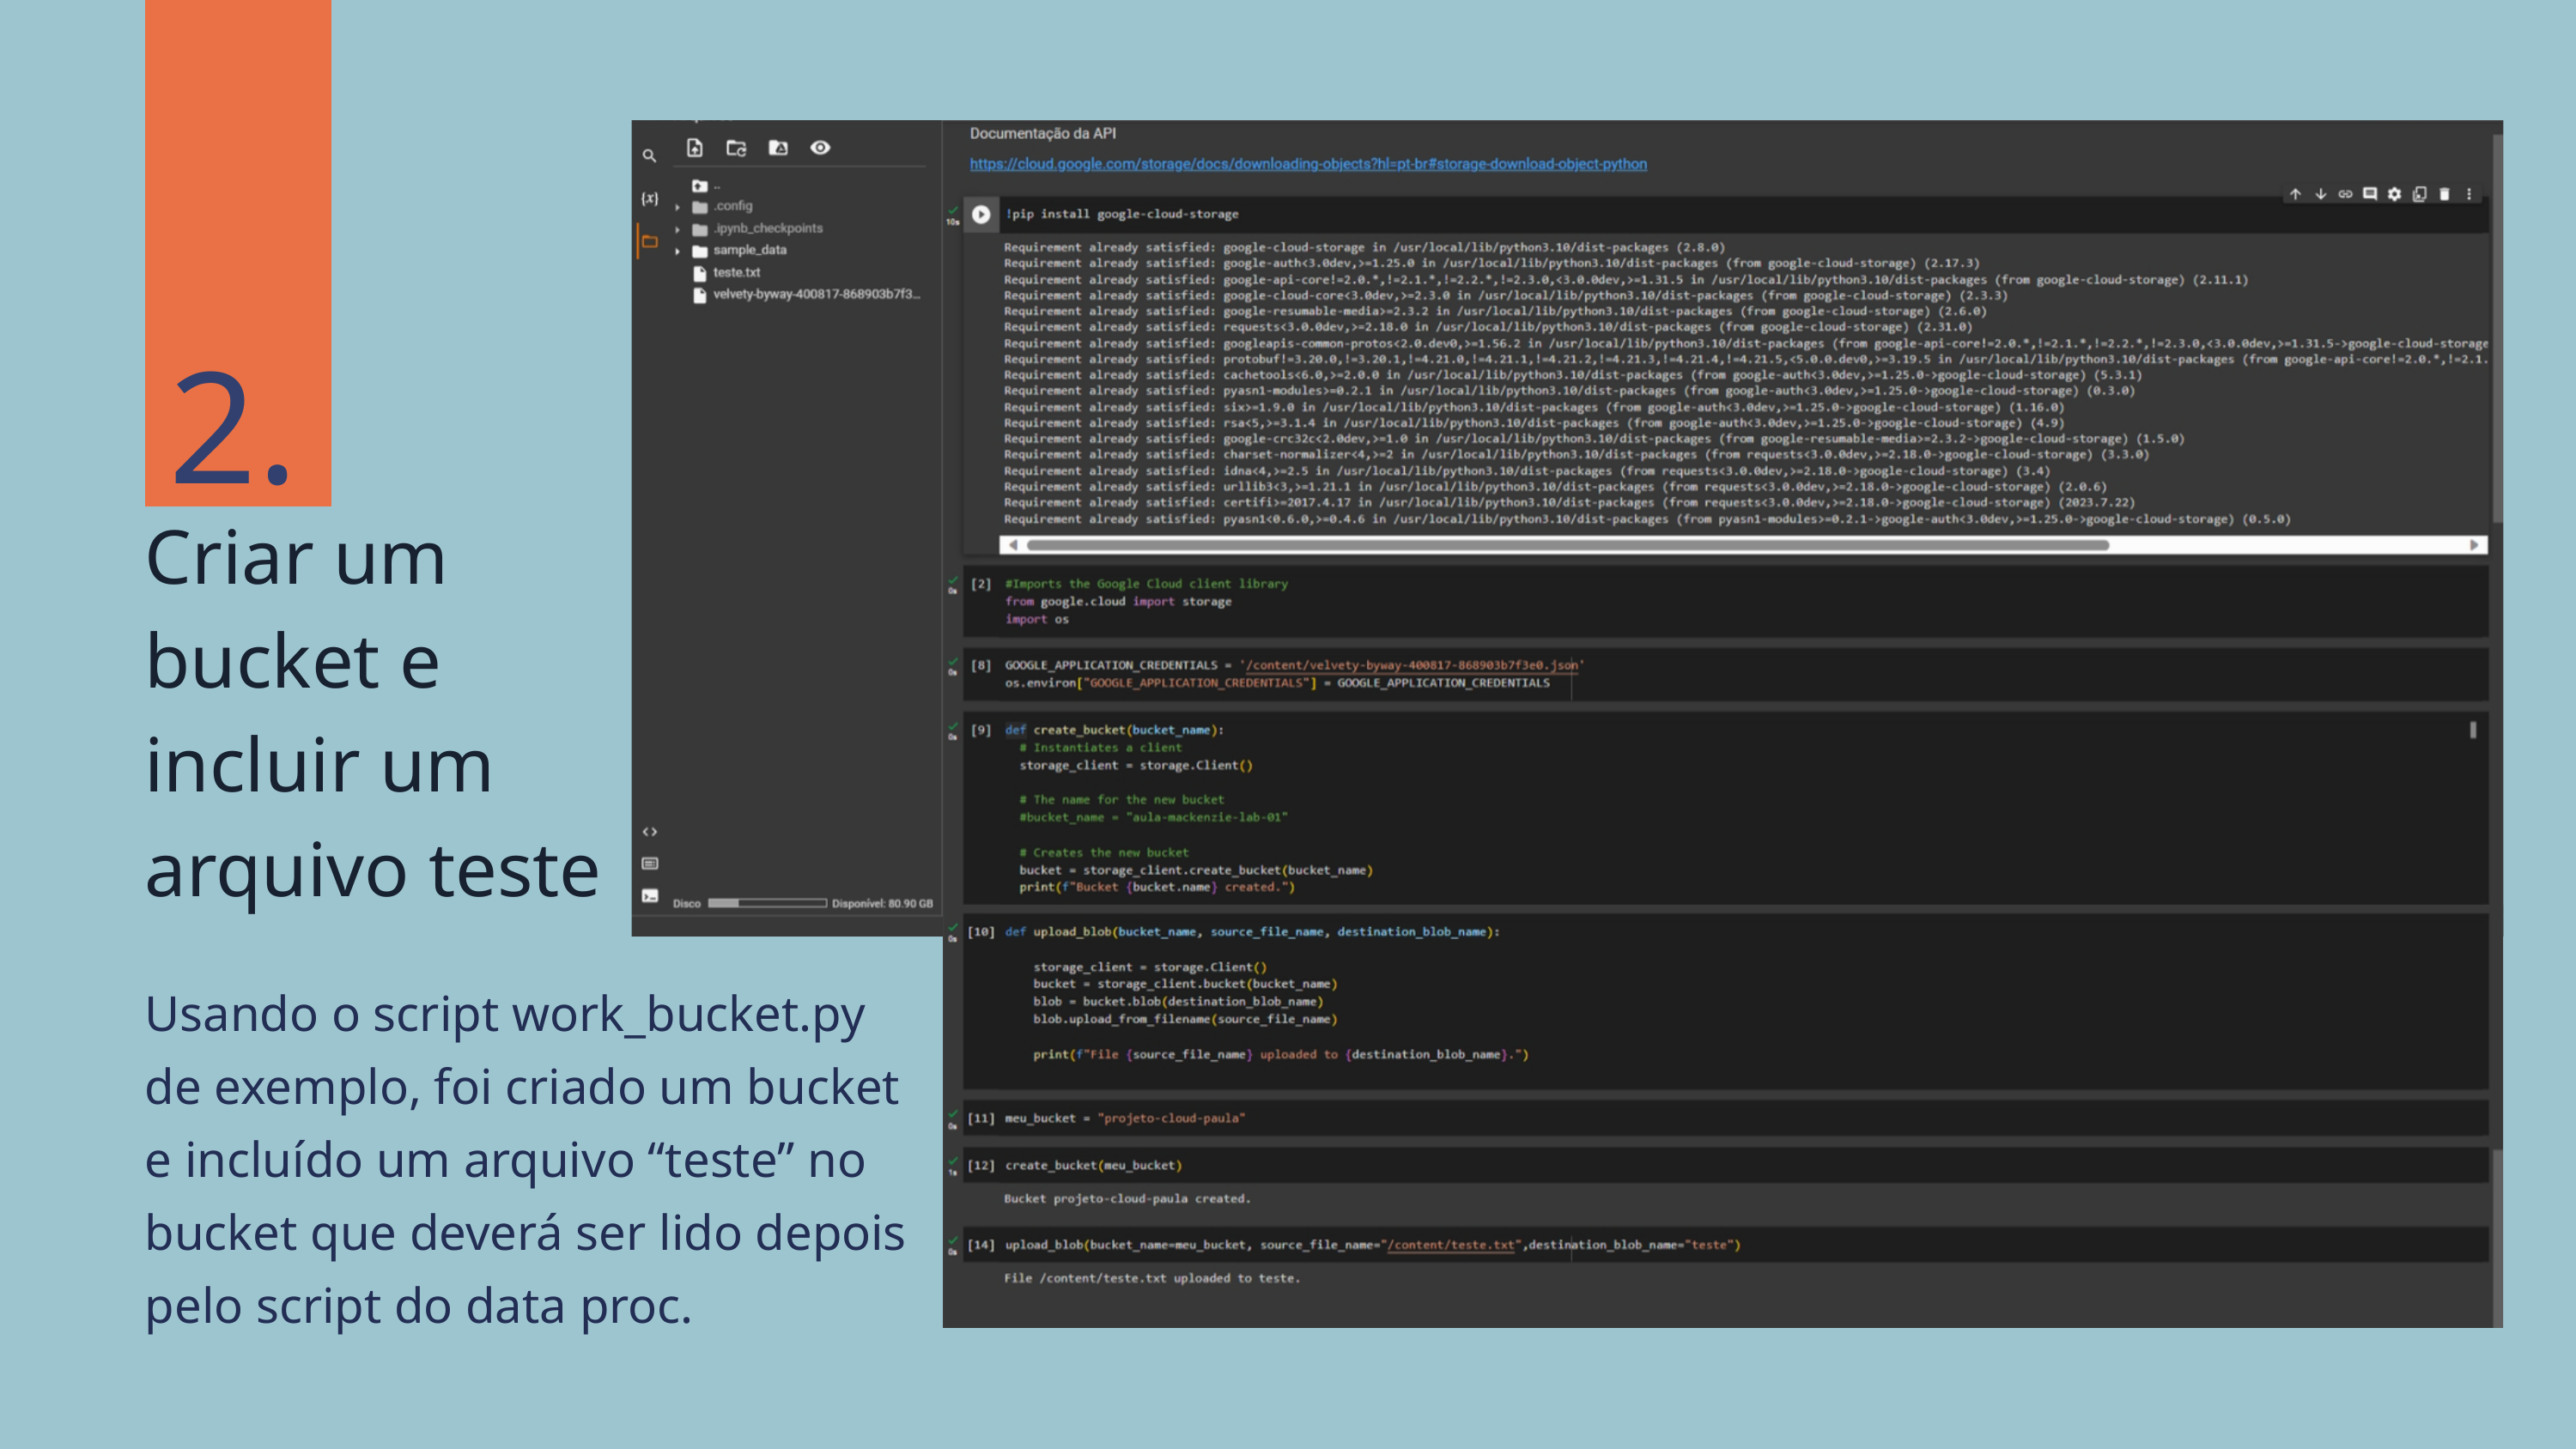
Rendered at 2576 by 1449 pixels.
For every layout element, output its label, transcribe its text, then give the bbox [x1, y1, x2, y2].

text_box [144, 0, 332, 507]
text_box [943, 905, 2504, 1328]
text_box [631, 120, 2504, 937]
text_box Criar um bucket e incluir um arquivo teste [144, 494, 672, 912]
text_box Usando o script work_bucket.py de exemplo, foi criado um bucket e incluído um arquivo “teste” no bucket que deverá ser lido depois pelo script do data proc. [144, 967, 909, 1333]
